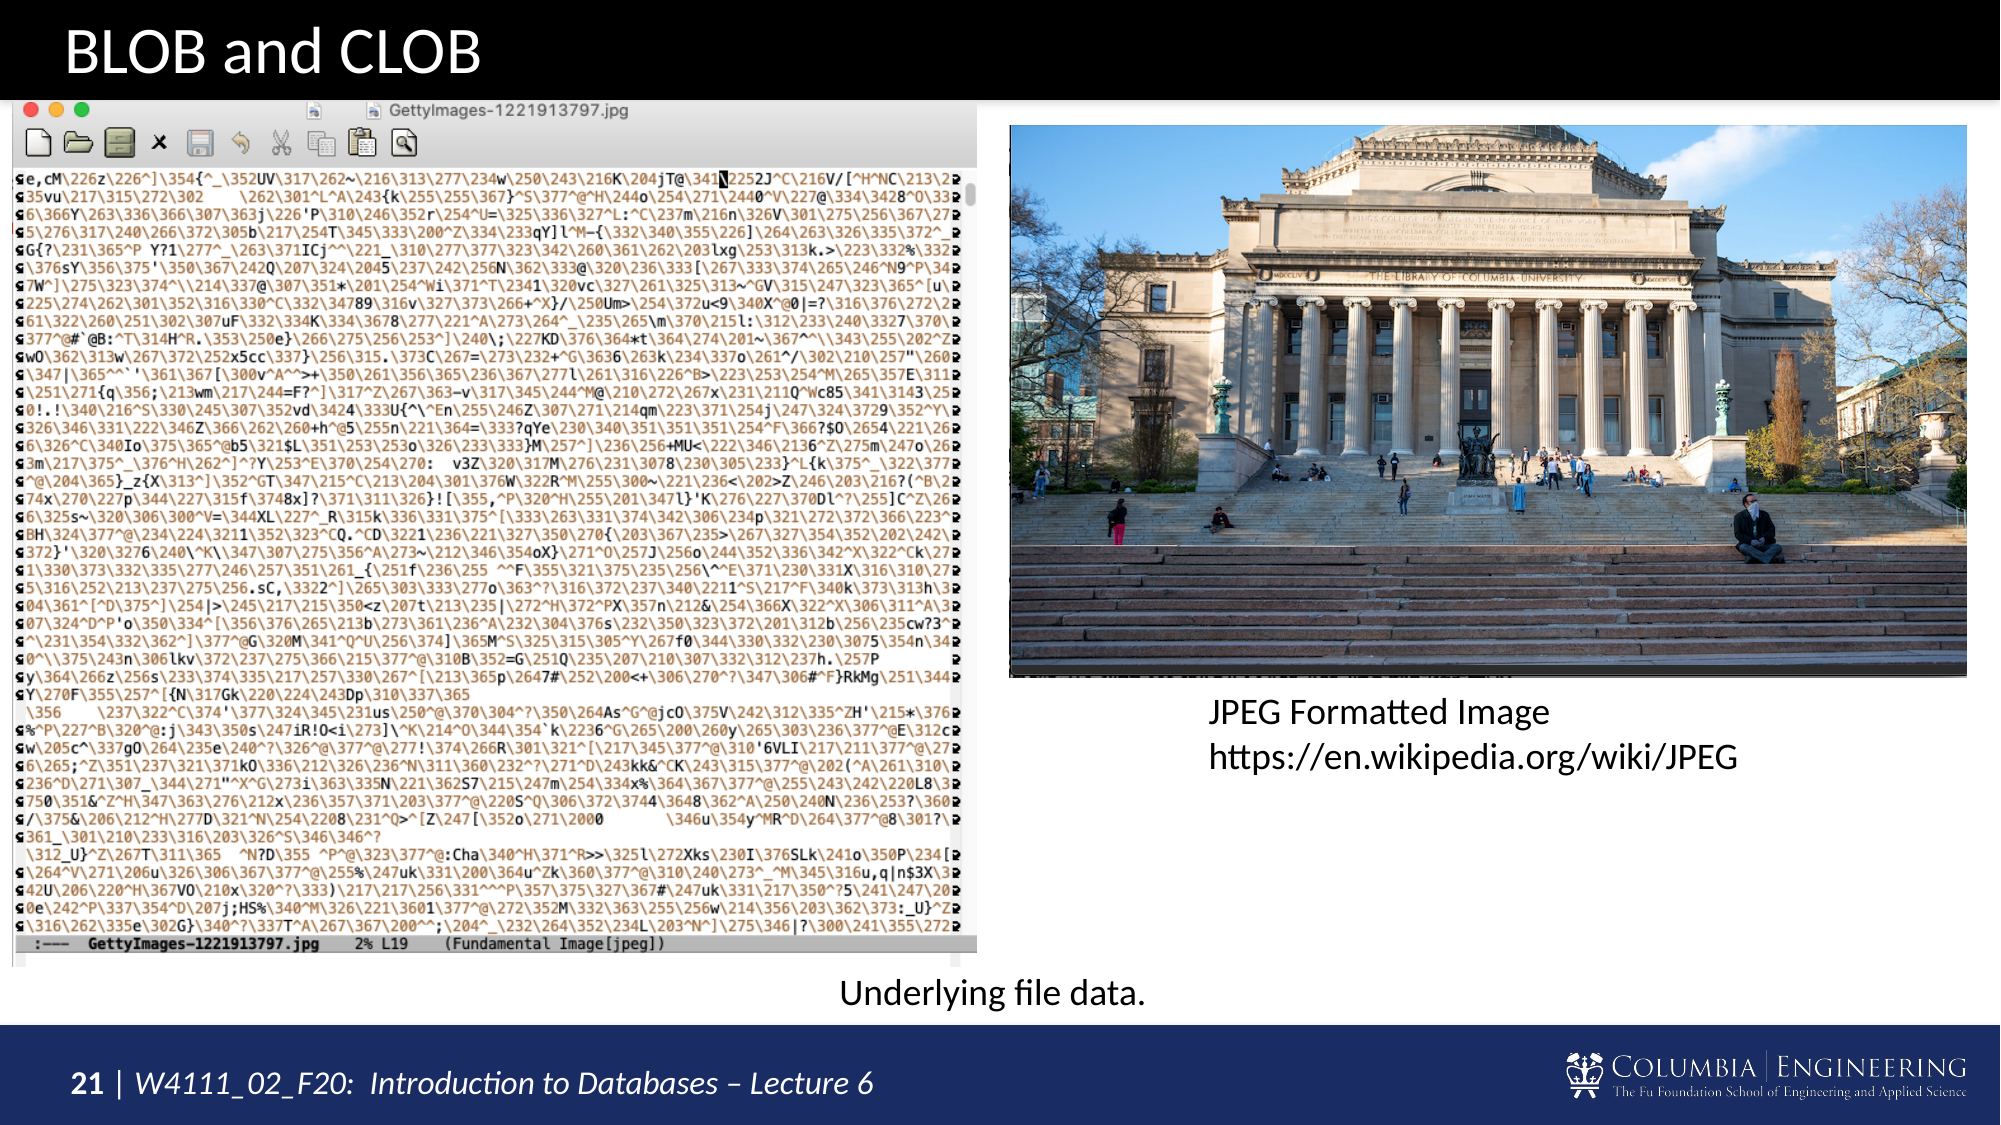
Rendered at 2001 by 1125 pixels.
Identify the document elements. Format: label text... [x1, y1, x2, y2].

text_box 21 | W4111_02_F20: Introduction to Databases – Lecture 6 [55, 1027, 1540, 1109]
text_box [0, 1025, 2000, 1125]
text_box [0, 0, 2000, 100]
text_box Underlying file data. [824, 960, 1162, 1021]
text_box JPEG Formatted Image https://en.wikipedia.org/wiki/JPEG [1193, 679, 1754, 785]
picture [12, 102, 977, 967]
picture [1009, 125, 1967, 678]
picture [1566, 1050, 1967, 1100]
text_box BLOB and CLOB [49, 0, 1540, 95]
